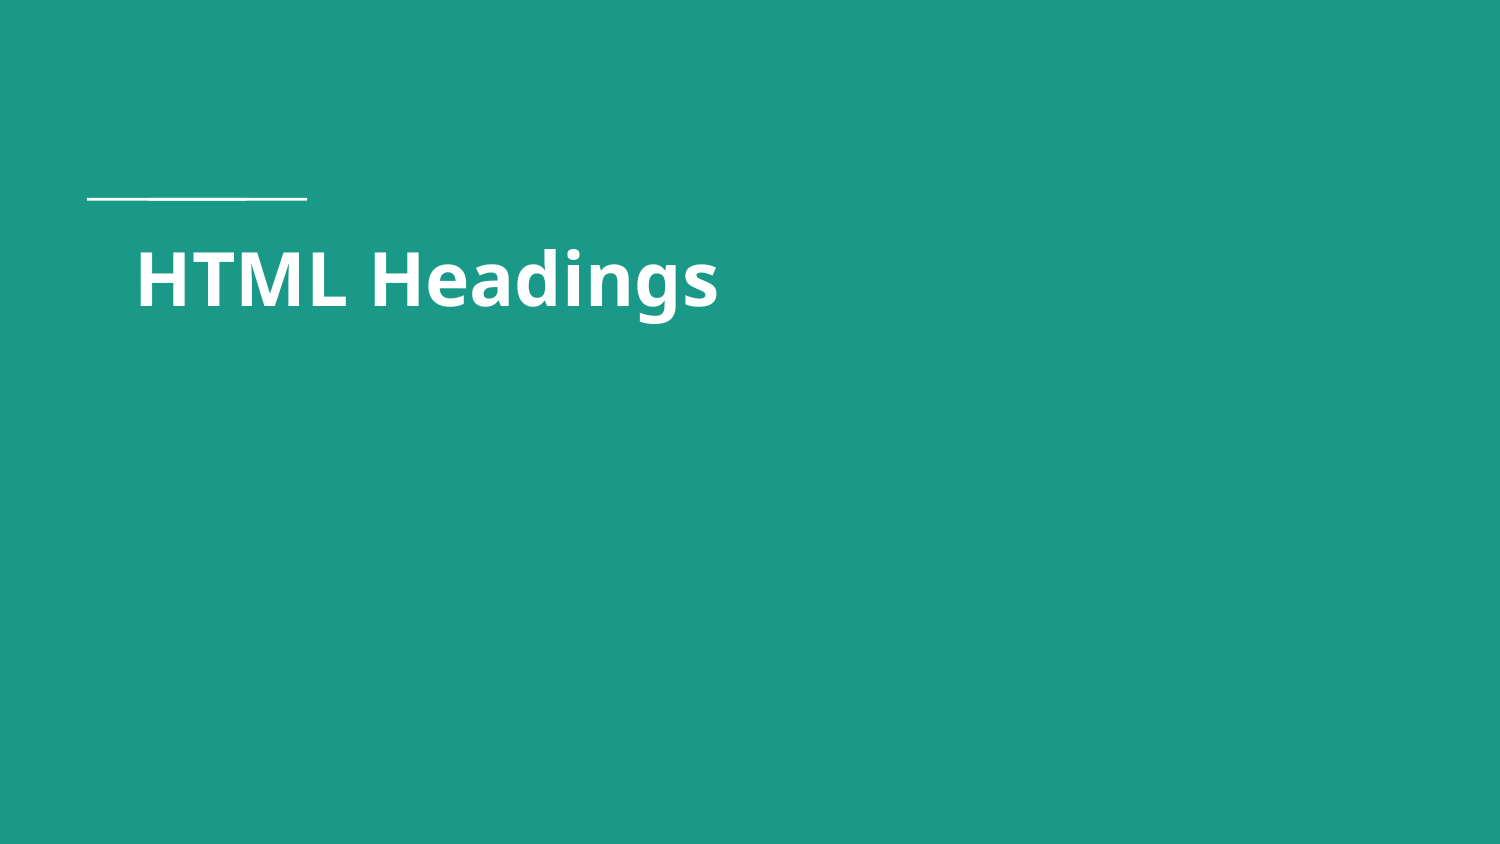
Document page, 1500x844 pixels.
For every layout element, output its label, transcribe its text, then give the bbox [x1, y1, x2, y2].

title HTML Headings [119, 216, 1381, 466]
